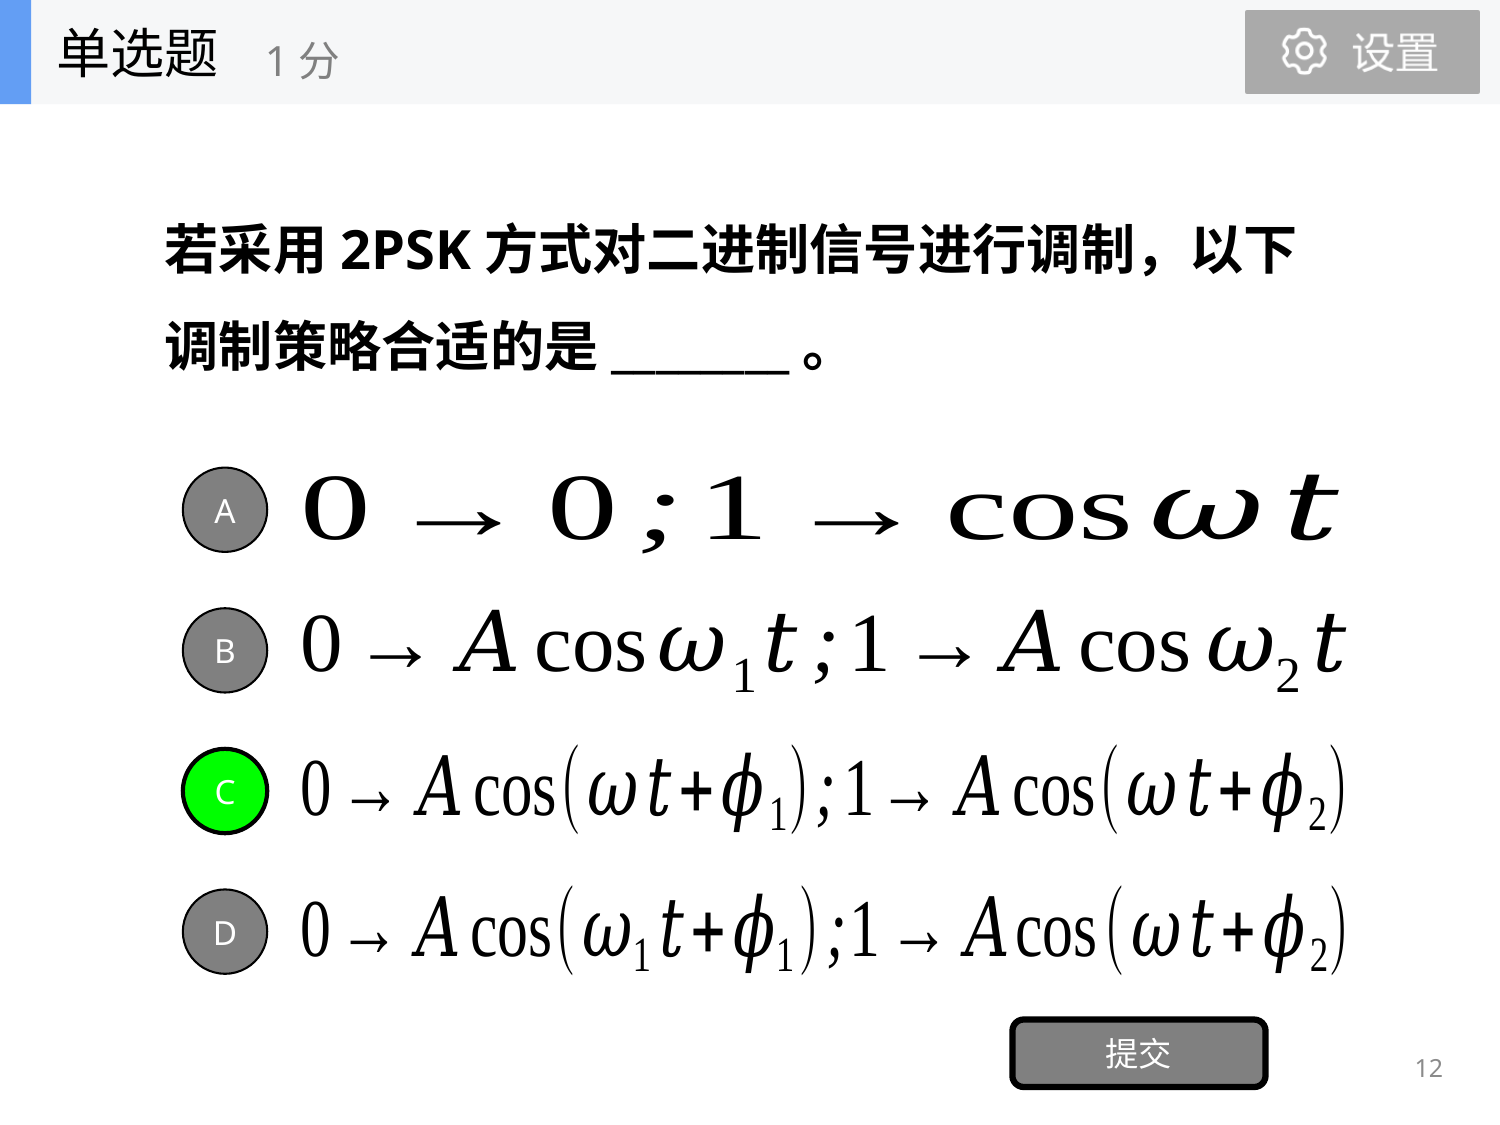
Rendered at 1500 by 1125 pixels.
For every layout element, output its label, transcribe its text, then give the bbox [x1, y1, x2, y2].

text_box 若采用2PSK方式对二进制信号进行调制，以下调制策略合适的是________。 [149, 105, 1350, 456]
text_box A [181, 466, 269, 553]
text_box D [181, 888, 269, 975]
picture [1245, 10, 1480, 94]
slide_number 12 [1120, 1039, 1458, 1100]
text_box B [181, 607, 269, 694]
text_box 提交 [1011, 1018, 1267, 1089]
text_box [0, 0, 1500, 105]
text_box C [181, 747, 269, 835]
